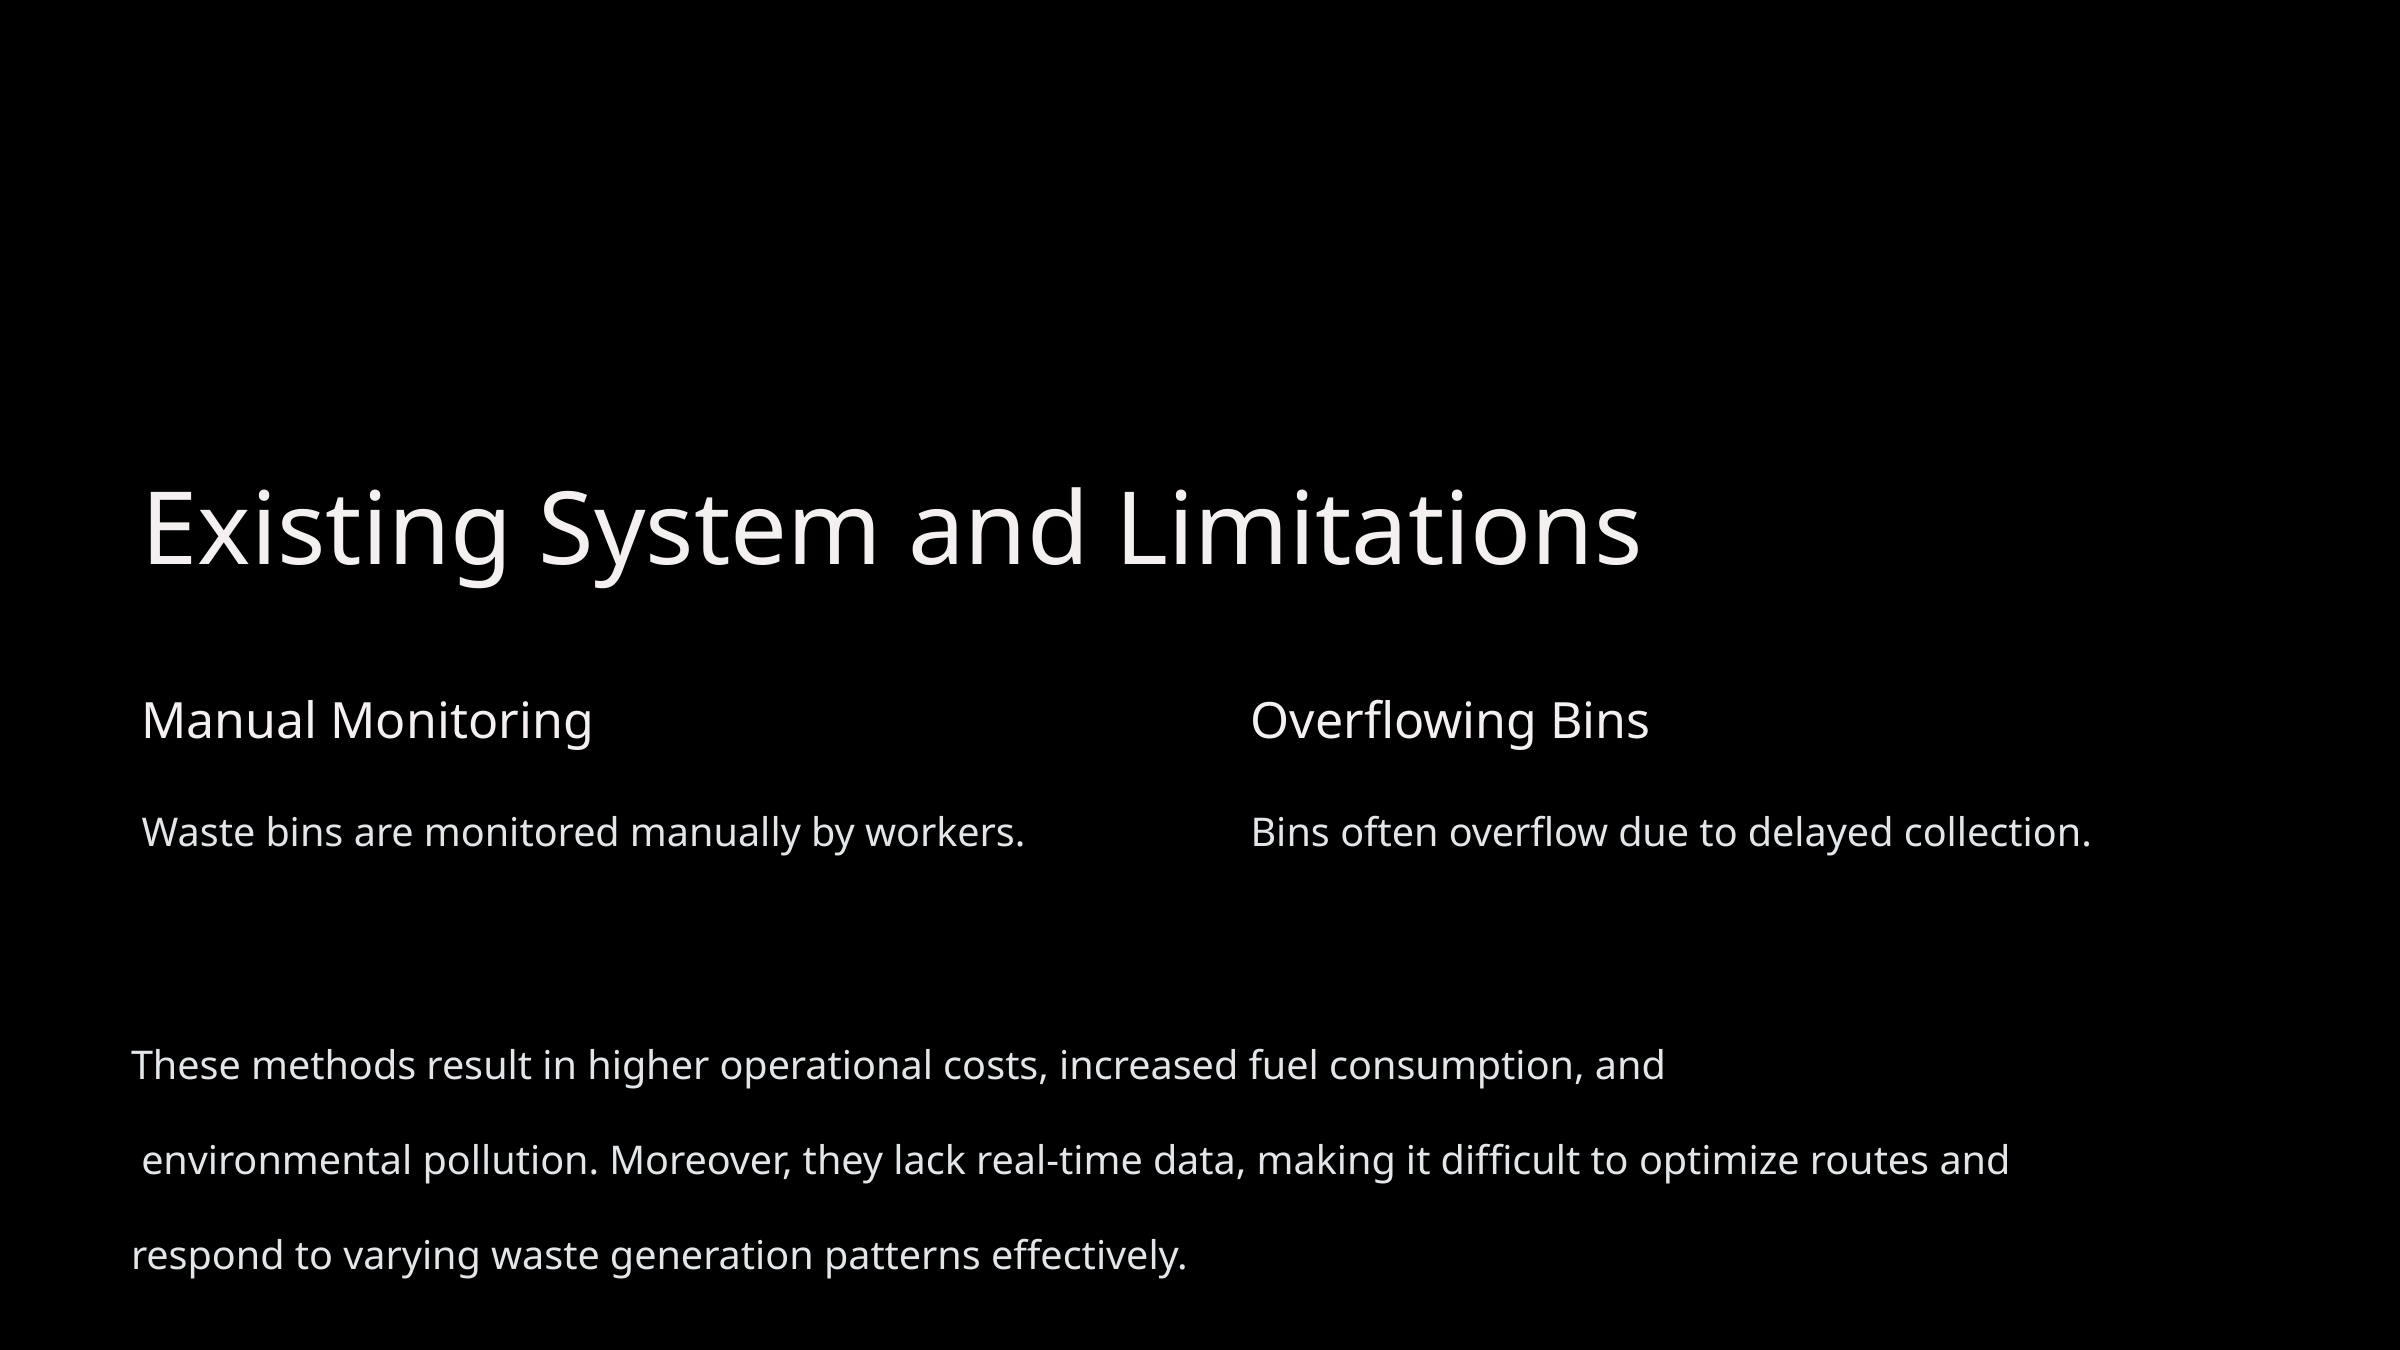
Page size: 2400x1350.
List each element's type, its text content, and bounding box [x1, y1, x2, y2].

text_box Waste bins are monitored manually by workers. [141, 790, 1151, 917]
text_box These methods result in higher operational costs, increased fuel consumption, and environmental pollution. Moreover, they lack real-time data, making it difficult to optimize routes and respond to varying waste generation patterns effectively. [41, 984, 2138, 1330]
text_box Manual Monitoring [141, 686, 648, 750]
text_box Bins often overflow due to delayed collection. [1250, 790, 2260, 855]
text_box Overflowing Bins [1250, 686, 1757, 750]
text_box Existing System and Limitations [141, 458, 1766, 586]
